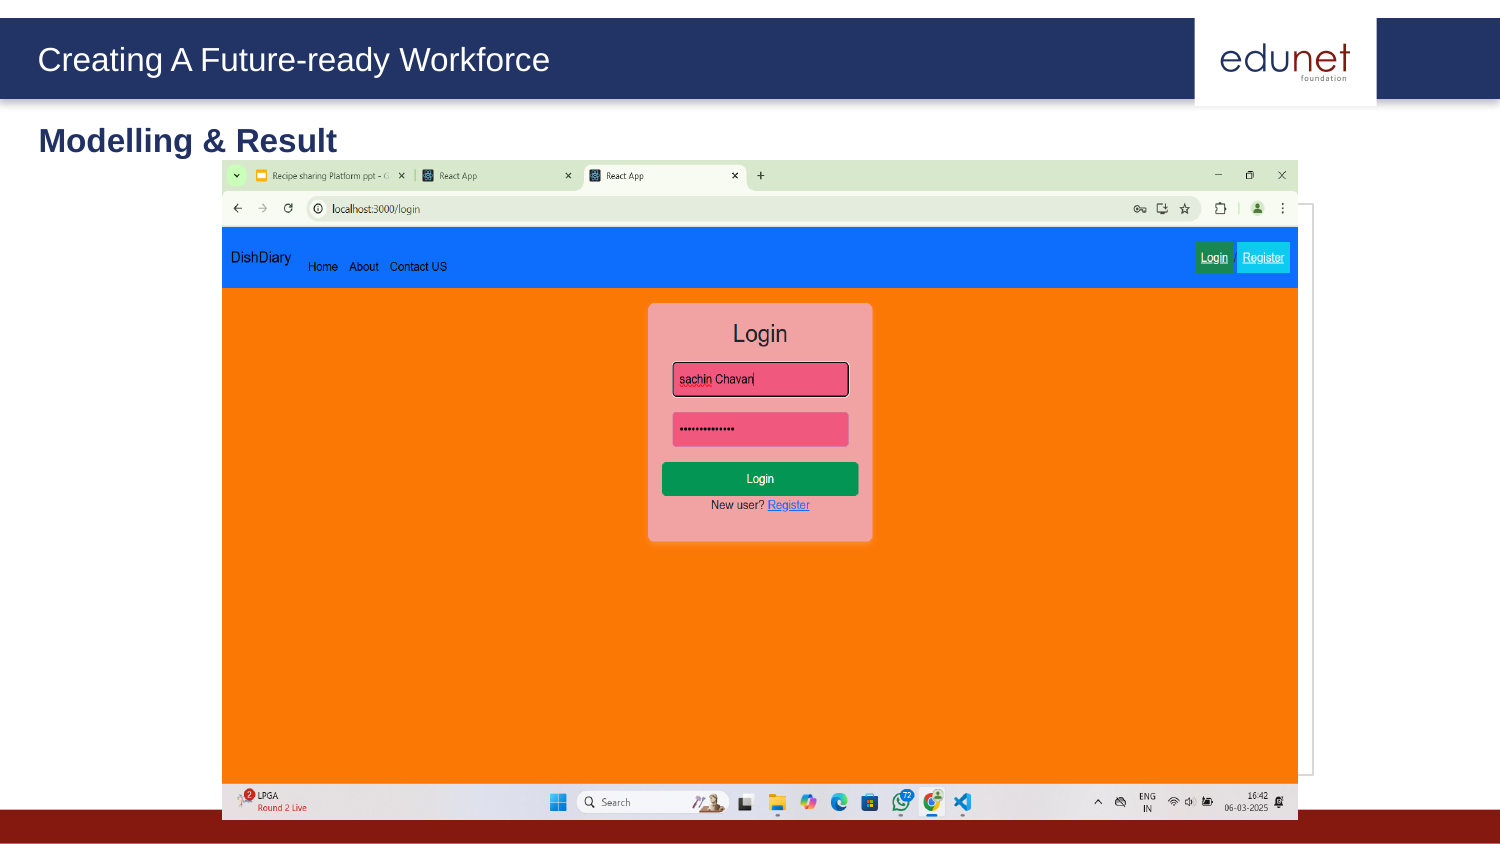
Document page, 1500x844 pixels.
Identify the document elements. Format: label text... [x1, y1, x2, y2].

text_box [1302, 203, 1314, 776]
picture [1215, 38, 1356, 86]
picture [222, 160, 1298, 820]
text_box Modelling & Result [23, 112, 750, 167]
